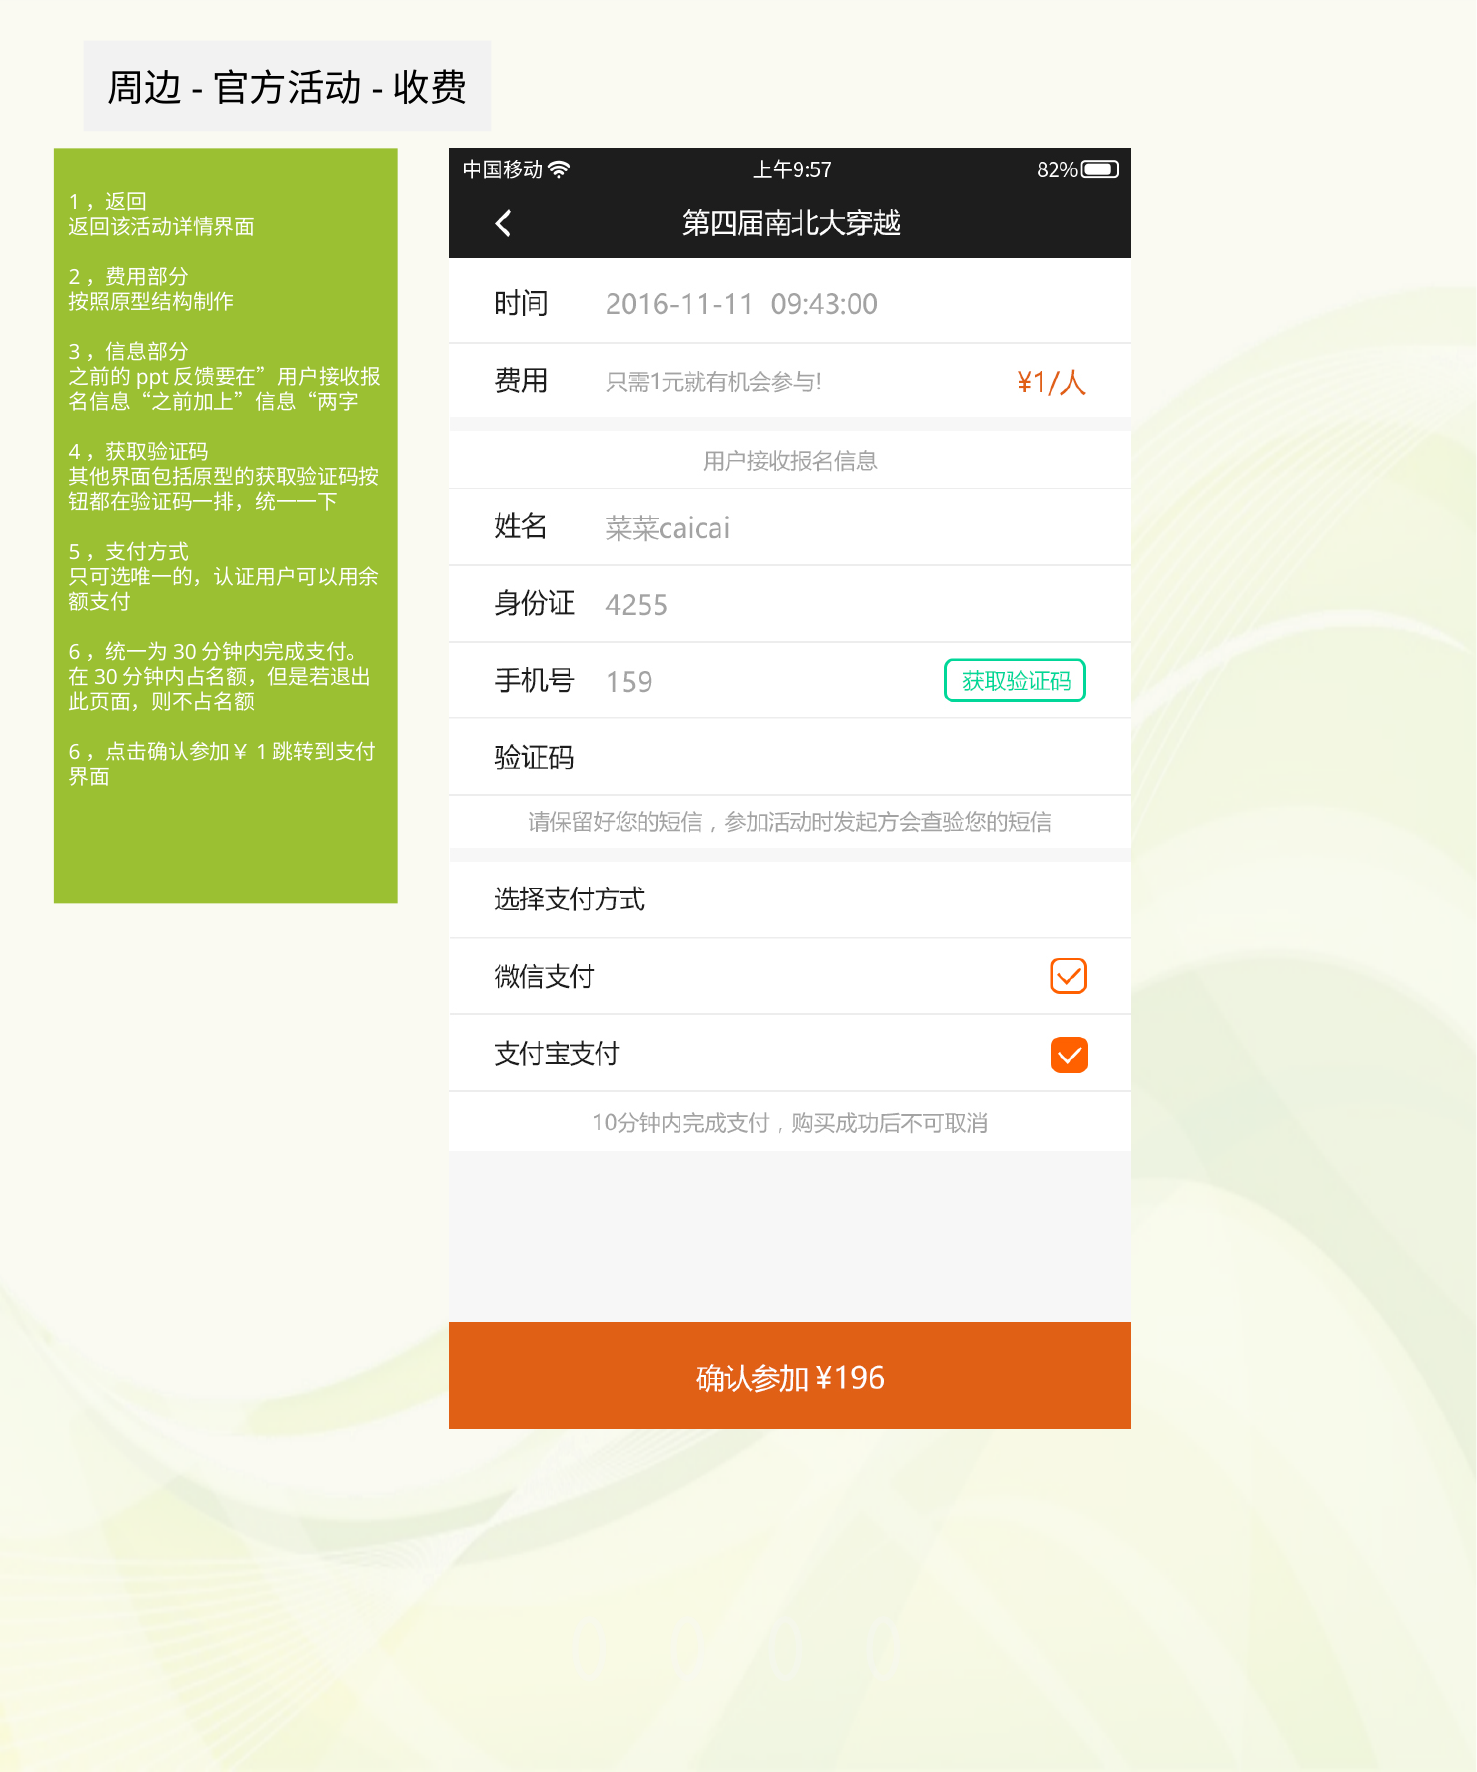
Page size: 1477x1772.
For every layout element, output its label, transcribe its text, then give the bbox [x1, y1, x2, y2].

text_box 周边-官方活动-收费 [83, 40, 492, 132]
text_box 1，返回 返回该活动详情界面 2，费用部分 按照原型结构制作 3，信息部分 之前的ppt反馈要在”用户接收报名信息“之前加上”信息“两字 4，获取验证码 其他界面包括原型的获取验证码按钮都在验证码一排，统一一下 5，支付方式 只可选唯一的，认证用户可以用余额支付 6，统一为30分钟内完成支付。在30分钟内占名额，但是若退出此页面，则不占名额 6，点击确认参加￥1跳转到支付界面 [53, 147, 399, 904]
picture [0, 0, 1477, 1772]
